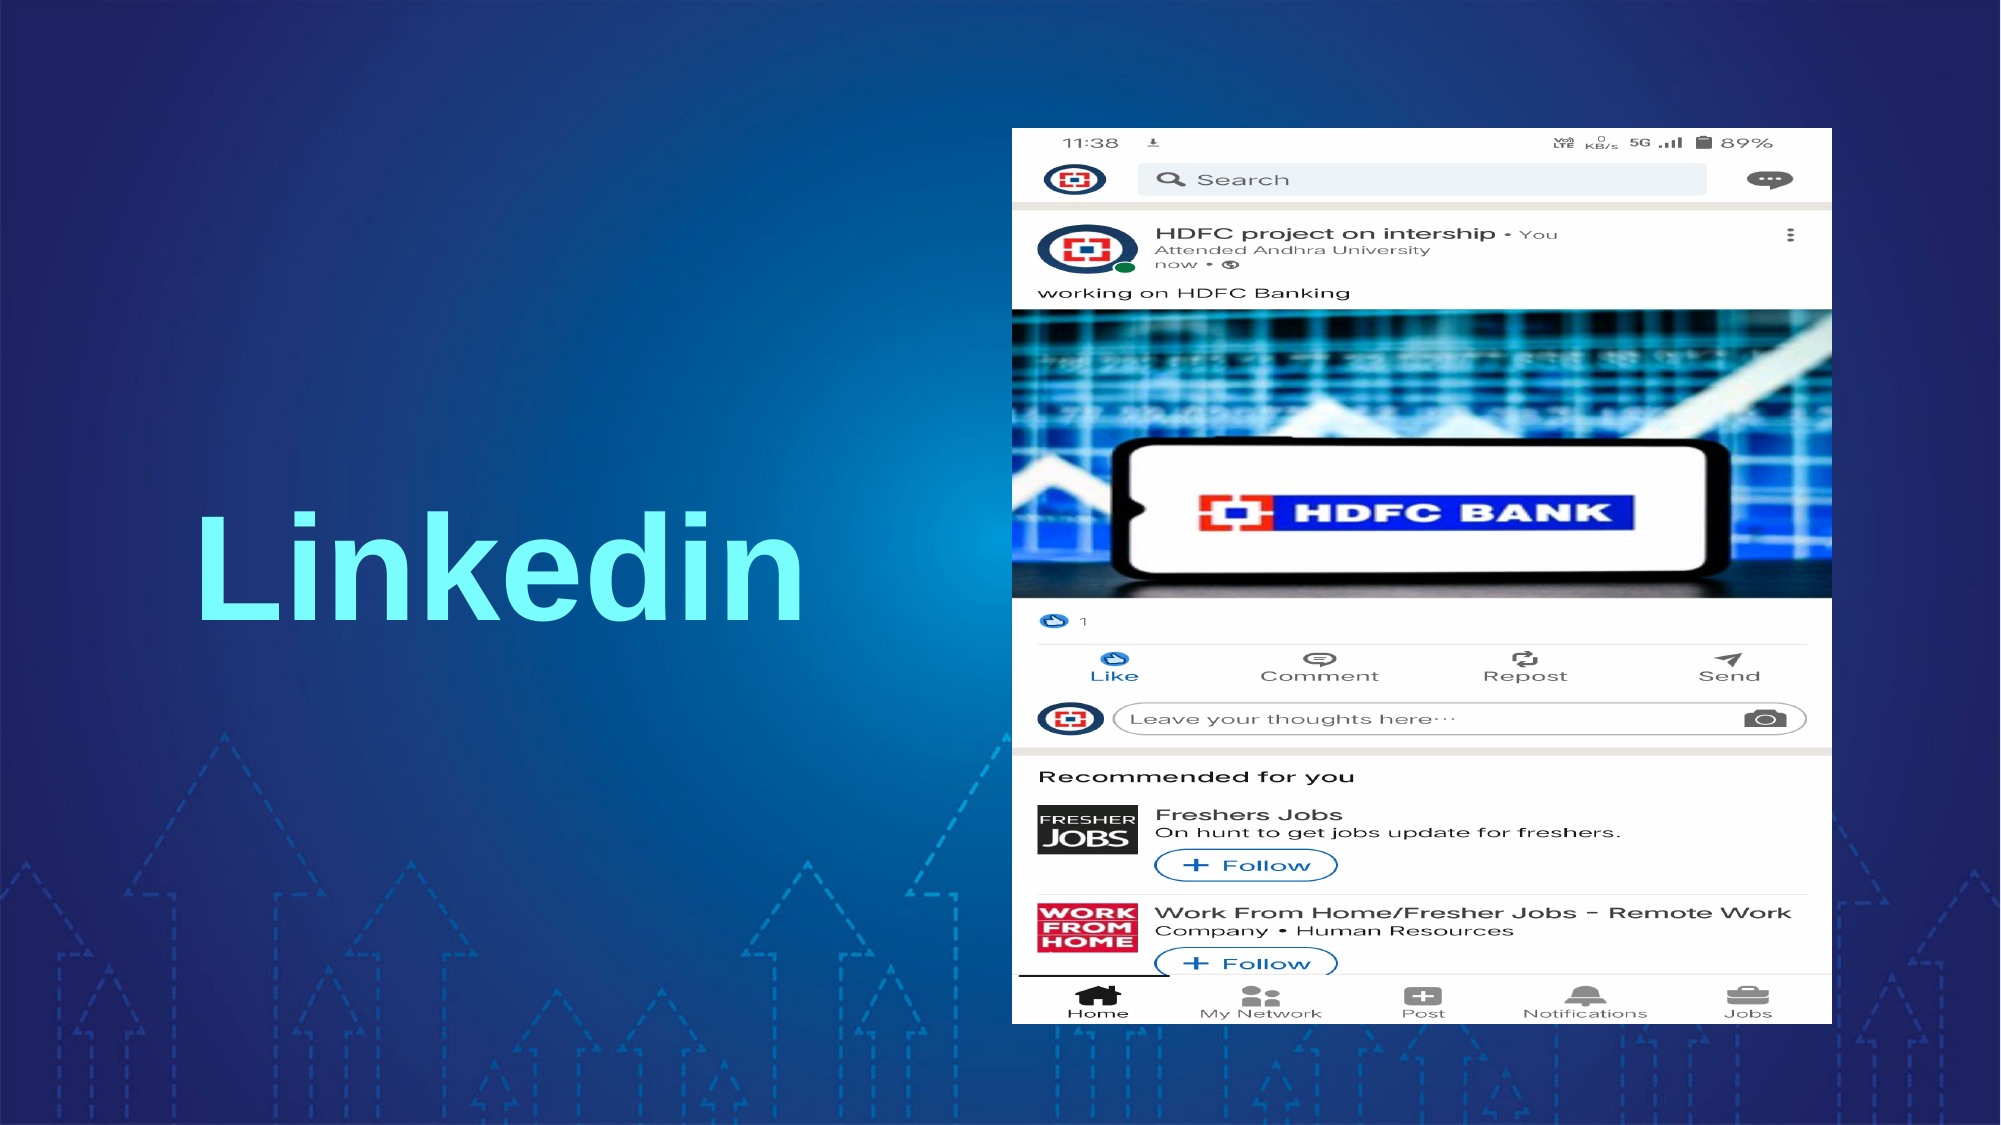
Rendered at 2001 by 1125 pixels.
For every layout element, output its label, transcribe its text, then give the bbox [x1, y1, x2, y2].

picture [0, 0, 2001, 1125]
text_box Linkedin [177, 436, 891, 659]
